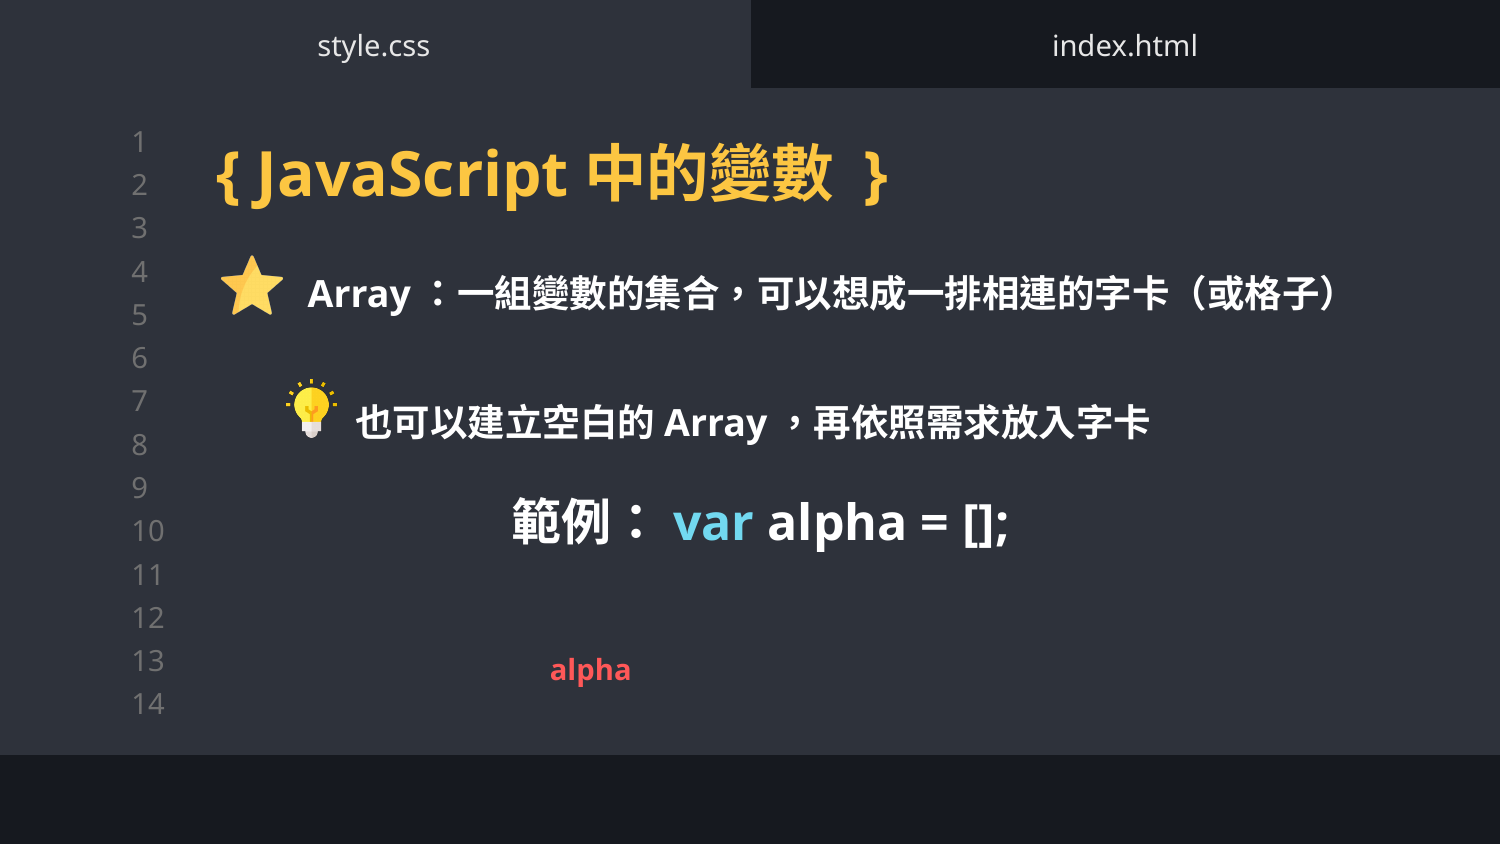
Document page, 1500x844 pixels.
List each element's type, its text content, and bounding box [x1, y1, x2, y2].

subtitle style.css [0, 15, 749, 74]
subtitle { JavaScript中的變數 } [200, 133, 987, 209]
picture [282, 379, 341, 438]
text_box 也可以建立空白的Array，再依照需求放入字卡 [340, 361, 1443, 451]
text_box 範例：var alpha = []; [496, 445, 1210, 547]
text_box alpha [516, 618, 665, 701]
picture [221, 253, 284, 316]
text_box Array：一組變數的集合，可以想成一排相連的字卡（或格子） [292, 232, 1432, 322]
subtitle index.html [750, 15, 1500, 74]
